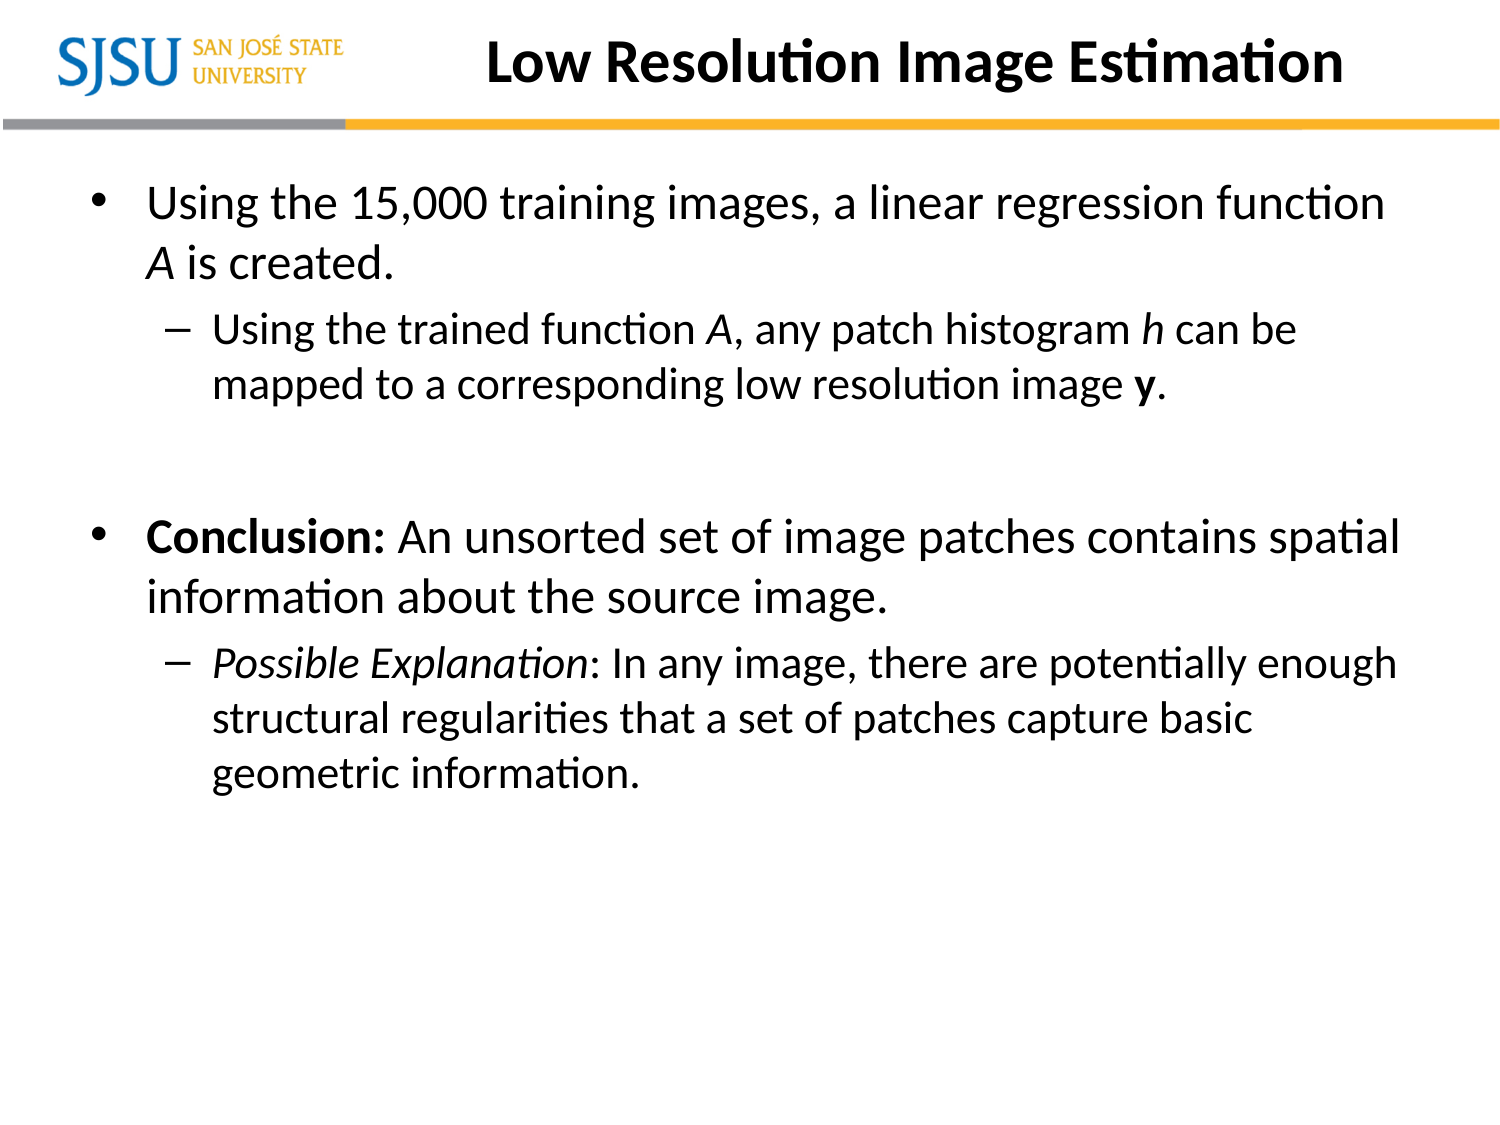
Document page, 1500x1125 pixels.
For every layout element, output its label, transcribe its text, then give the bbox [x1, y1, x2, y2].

title Low Resolution Image Estimation [354, 12, 1477, 104]
list Using the 15,000 training images, a linear regression function A is created. Using the trained function A, any patch histogram h can be mapped to a corresponding low resolution image y. Conclusion: An unsorted set of image patches contains spatial information about the source image. Possible Explanation: In any image, there are potentially enough structural regularities that a set of patches capture basic geometric information. [74, 161, 1426, 1005]
picture [3, 0, 1500, 708]
